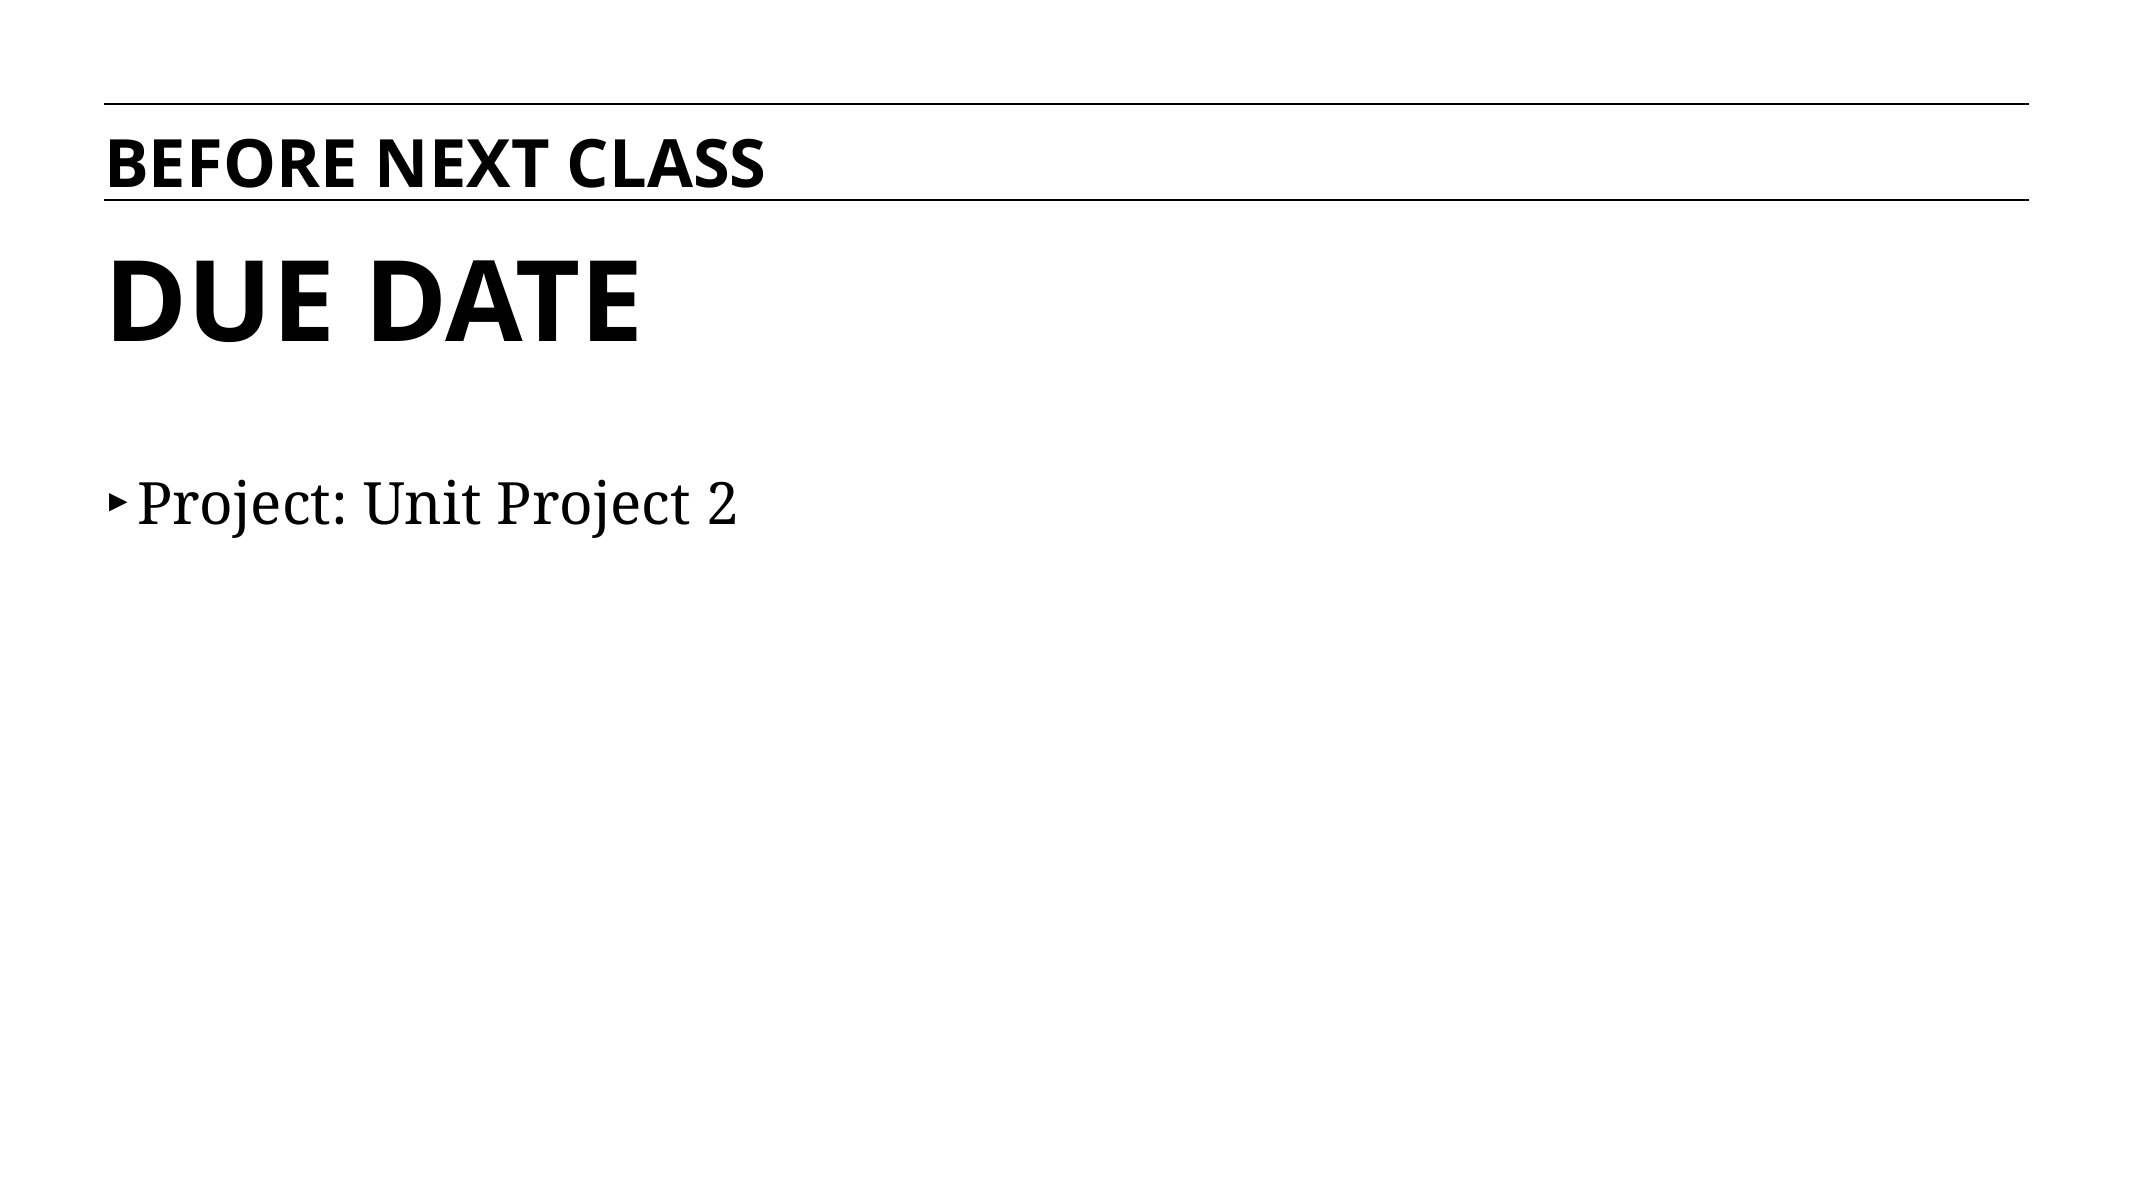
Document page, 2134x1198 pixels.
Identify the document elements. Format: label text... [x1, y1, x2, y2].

list Project: Unit Project 2 [103, 395, 2029, 1021]
title DUE DATE [103, 241, 2030, 359]
text_box BEFORE NEXT CLASS [104, 120, 2030, 192]
